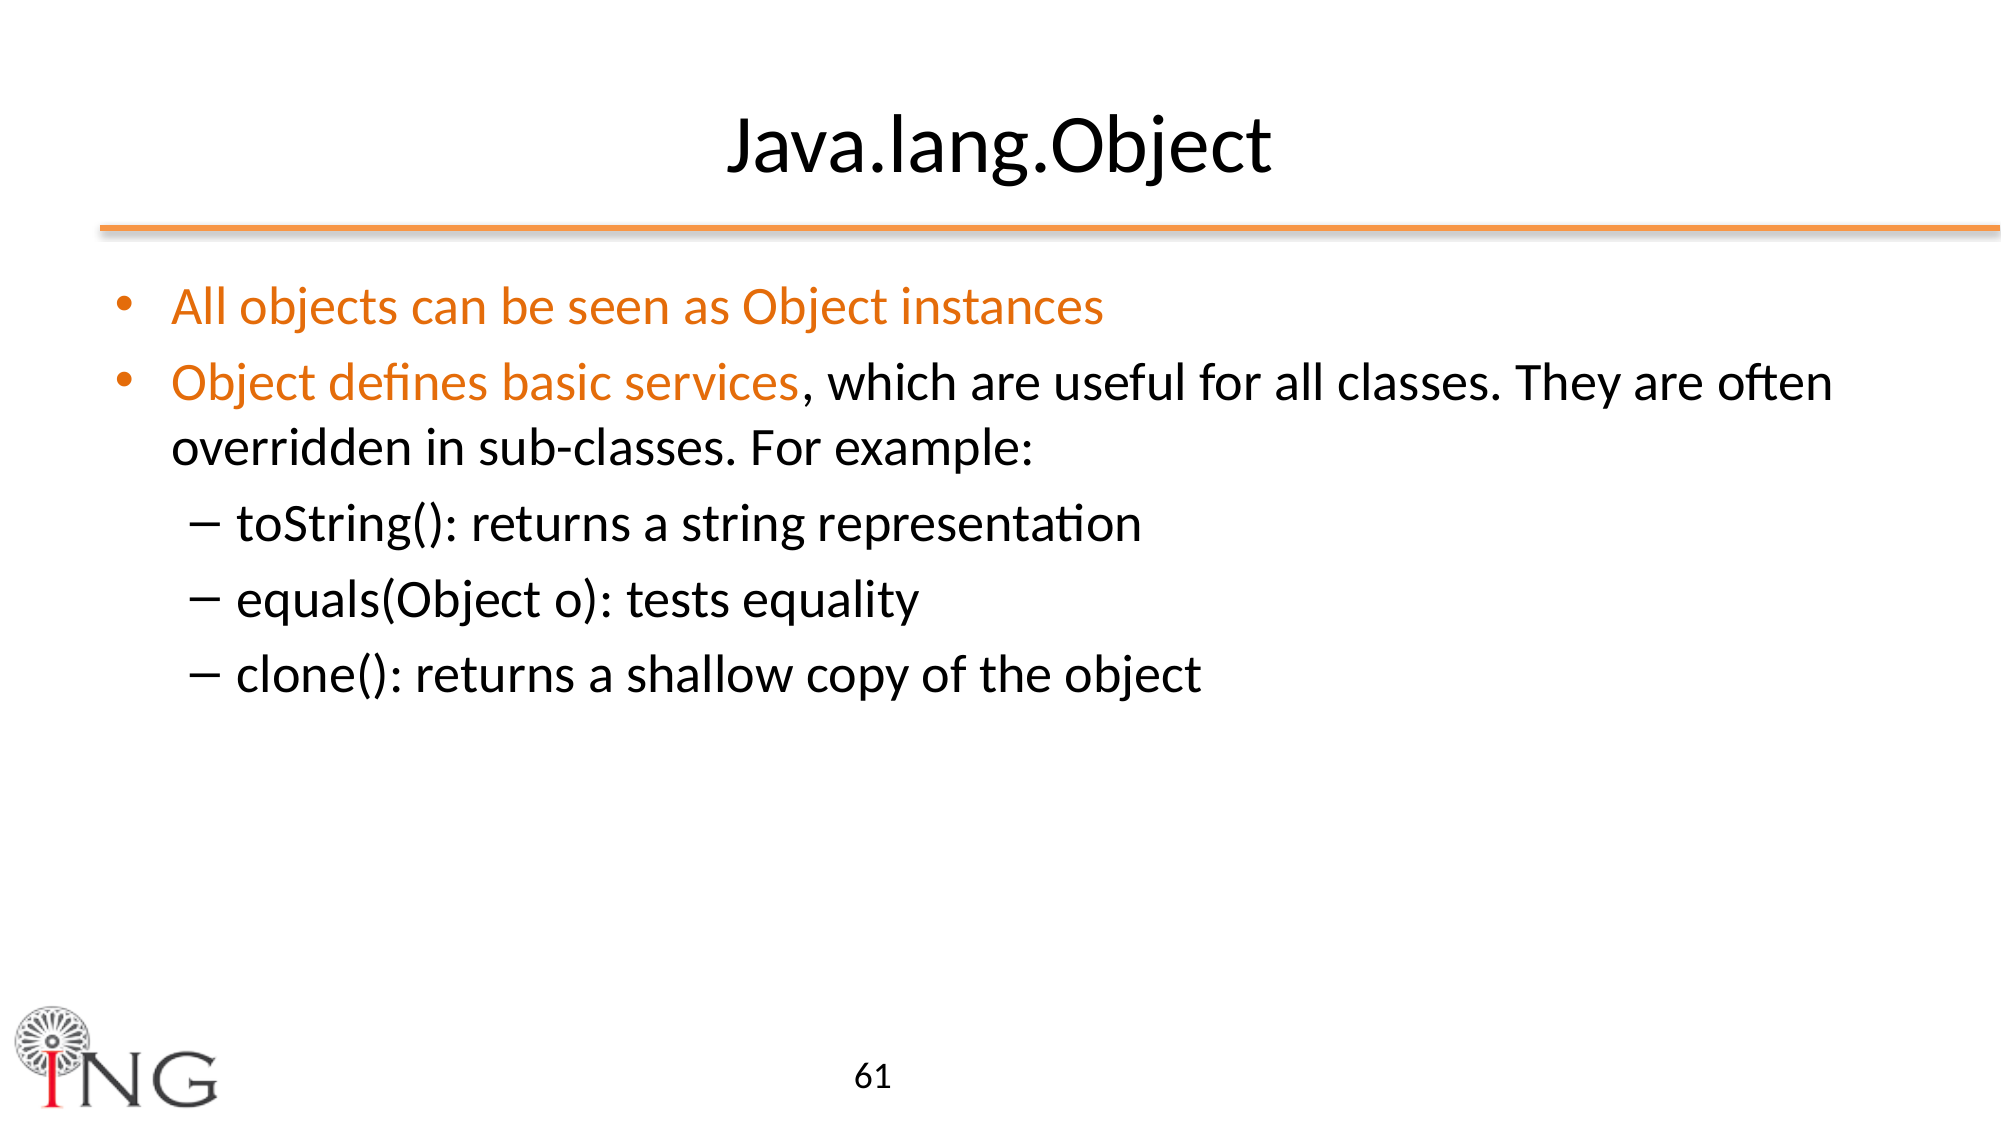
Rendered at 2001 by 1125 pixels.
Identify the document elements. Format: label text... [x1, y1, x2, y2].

picture [0, 987, 244, 1125]
list All objects can be seen as Object instances Object defines basic services, which are useful for all classes. They are often overridden in sub-classes. For example: toString(): returns a string representation equals(Object o): tests equality clone(): returns a shallow copy of the object [99, 262, 1900, 1005]
slide_number 61 [839, 1043, 1900, 1104]
title Java.lang.Object [99, 45, 1900, 233]
